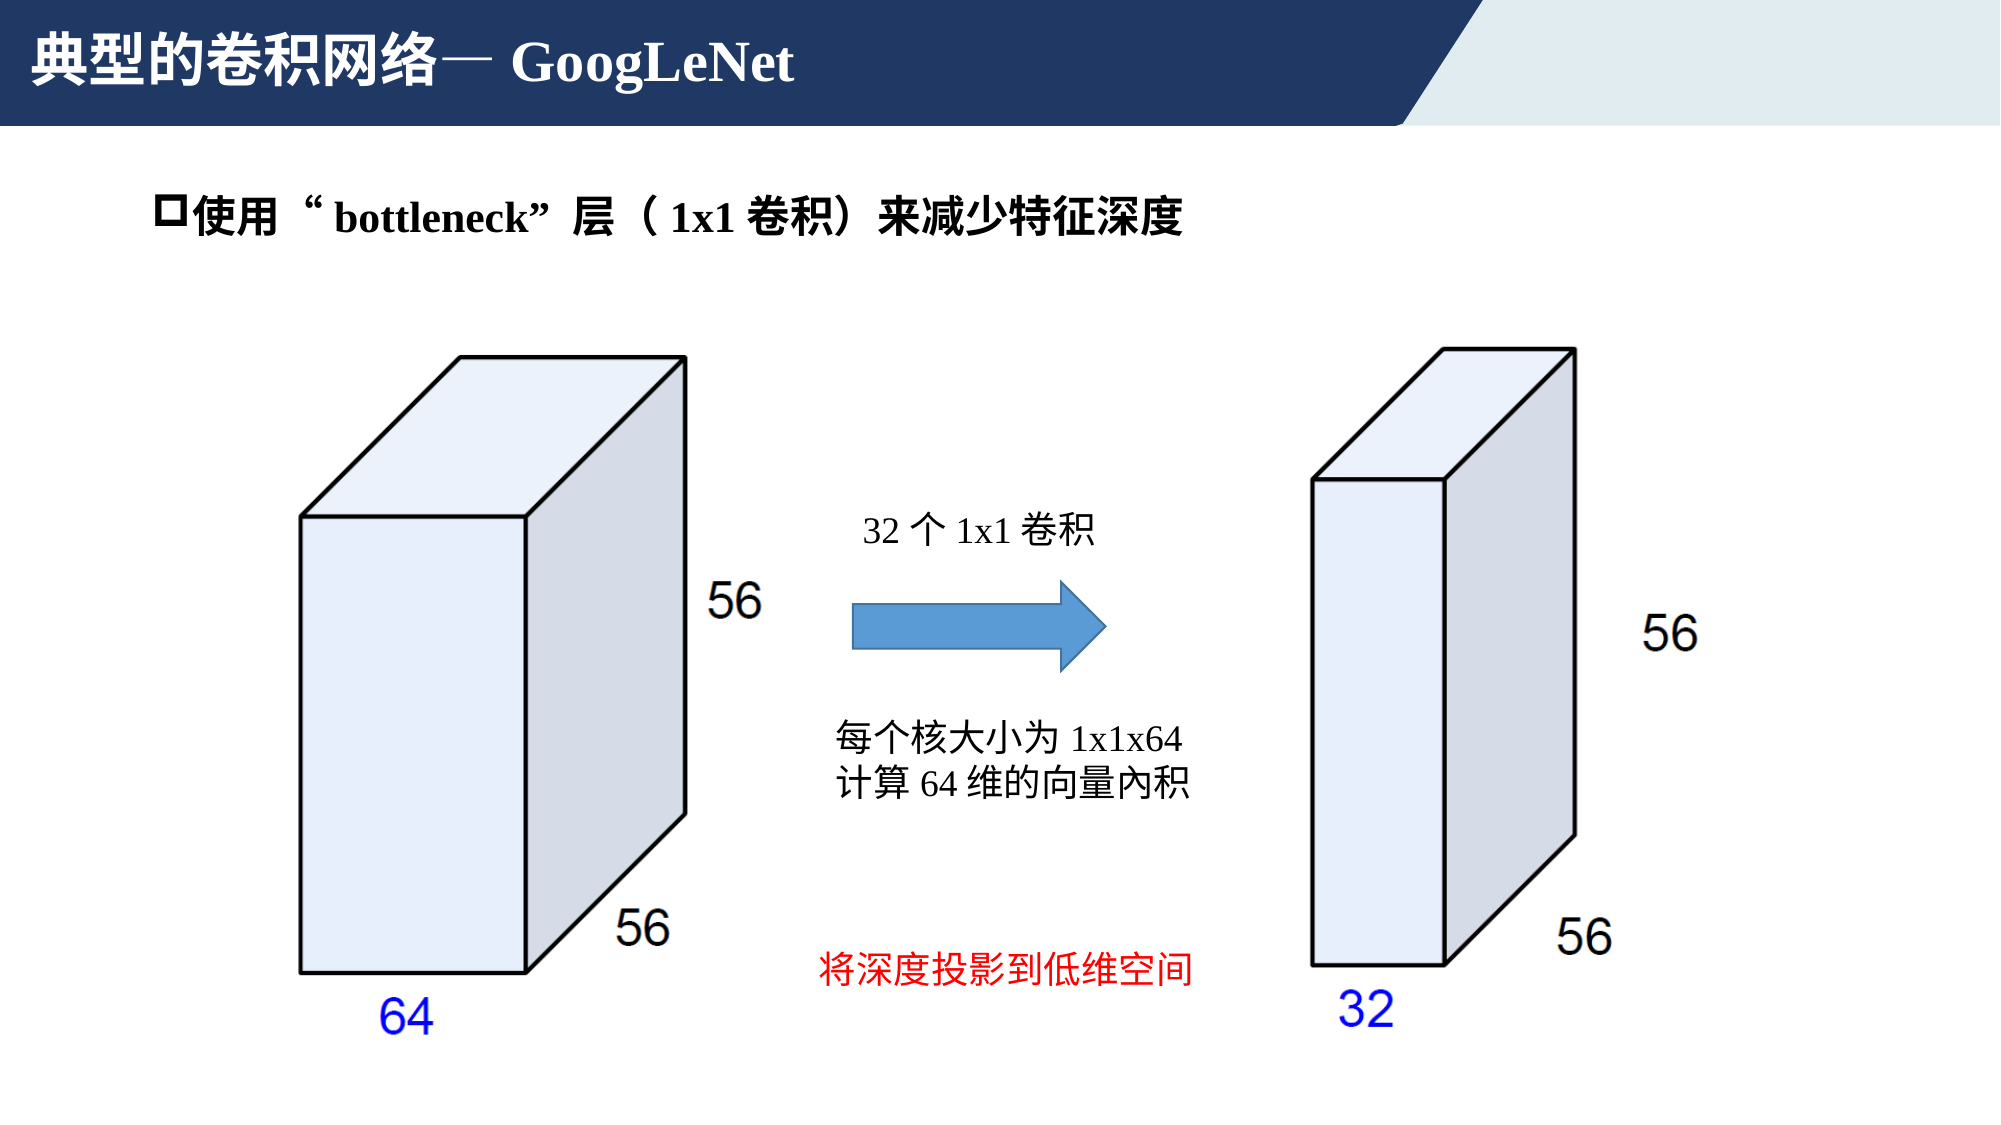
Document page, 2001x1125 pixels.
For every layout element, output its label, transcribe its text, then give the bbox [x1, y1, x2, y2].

picture [1266, 304, 1730, 1053]
list 使用“bottleneck” 层（1x1卷积）来减少特征深度 [136, 187, 1862, 997]
text_box 32个1x1卷积 [821, 498, 1138, 559]
text_box [851, 579, 1108, 674]
title 典型的卷积网络—GoogLeNet [15, 0, 1741, 172]
text_box 将深度投影到低维空间 [773, 938, 1251, 999]
text_box 每个核大小为1x1x64 计算64维的向量內积 [821, 706, 1251, 811]
picture [271, 330, 773, 1069]
